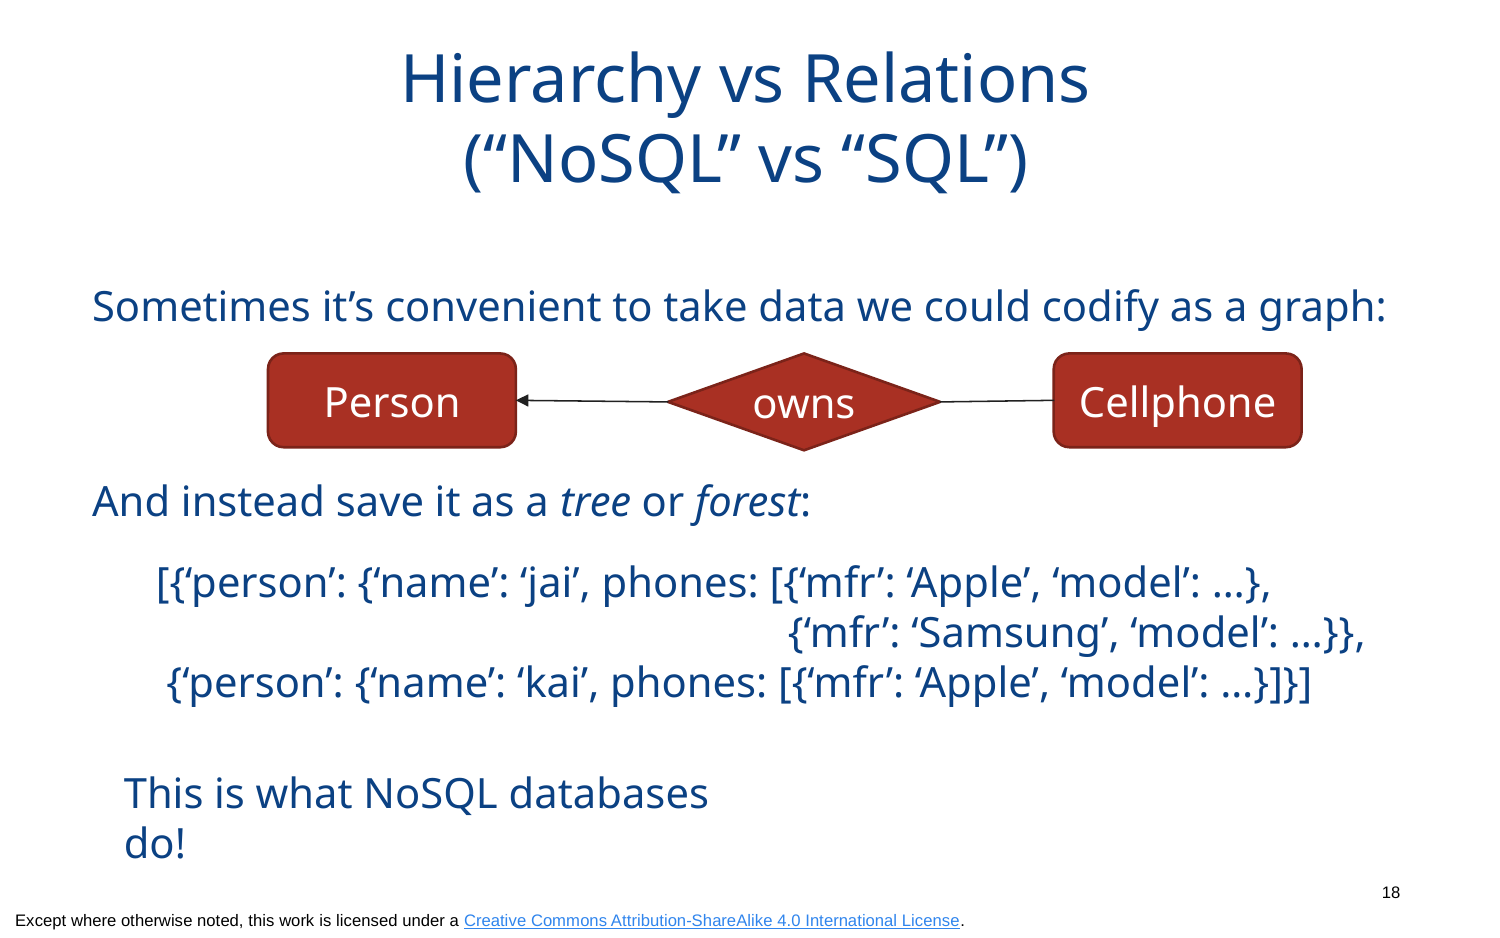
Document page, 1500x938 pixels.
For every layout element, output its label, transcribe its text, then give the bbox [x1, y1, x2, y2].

text_box [{‘person’: {‘name’: ‘jai’, phones: [{‘mfr’: ‘Apple’, ‘model’: …}, {‘mfr’: ‘Samsung’, ‘model’: …}}, {‘person’: {‘name’: ‘kai’, phones: [{‘mfr’: ‘Apple’, ‘model’: …}]}] [140, 547, 1403, 713]
text_box This is what NoSQL databases do! [108, 759, 772, 875]
slide_number 18 [1347, 866, 1416, 917]
list Sometimes it’s convenient to take data we could codify as a graph: And instead save it as a tree or forest: [77, 239, 1416, 632]
title Hierarchy vs Relations (“NoSQL” vs “SQL”) [77, 26, 1416, 205]
text_box owns [670, 353, 938, 451]
text_box Person [267, 353, 516, 448]
text_box Cellphone [1053, 353, 1302, 448]
